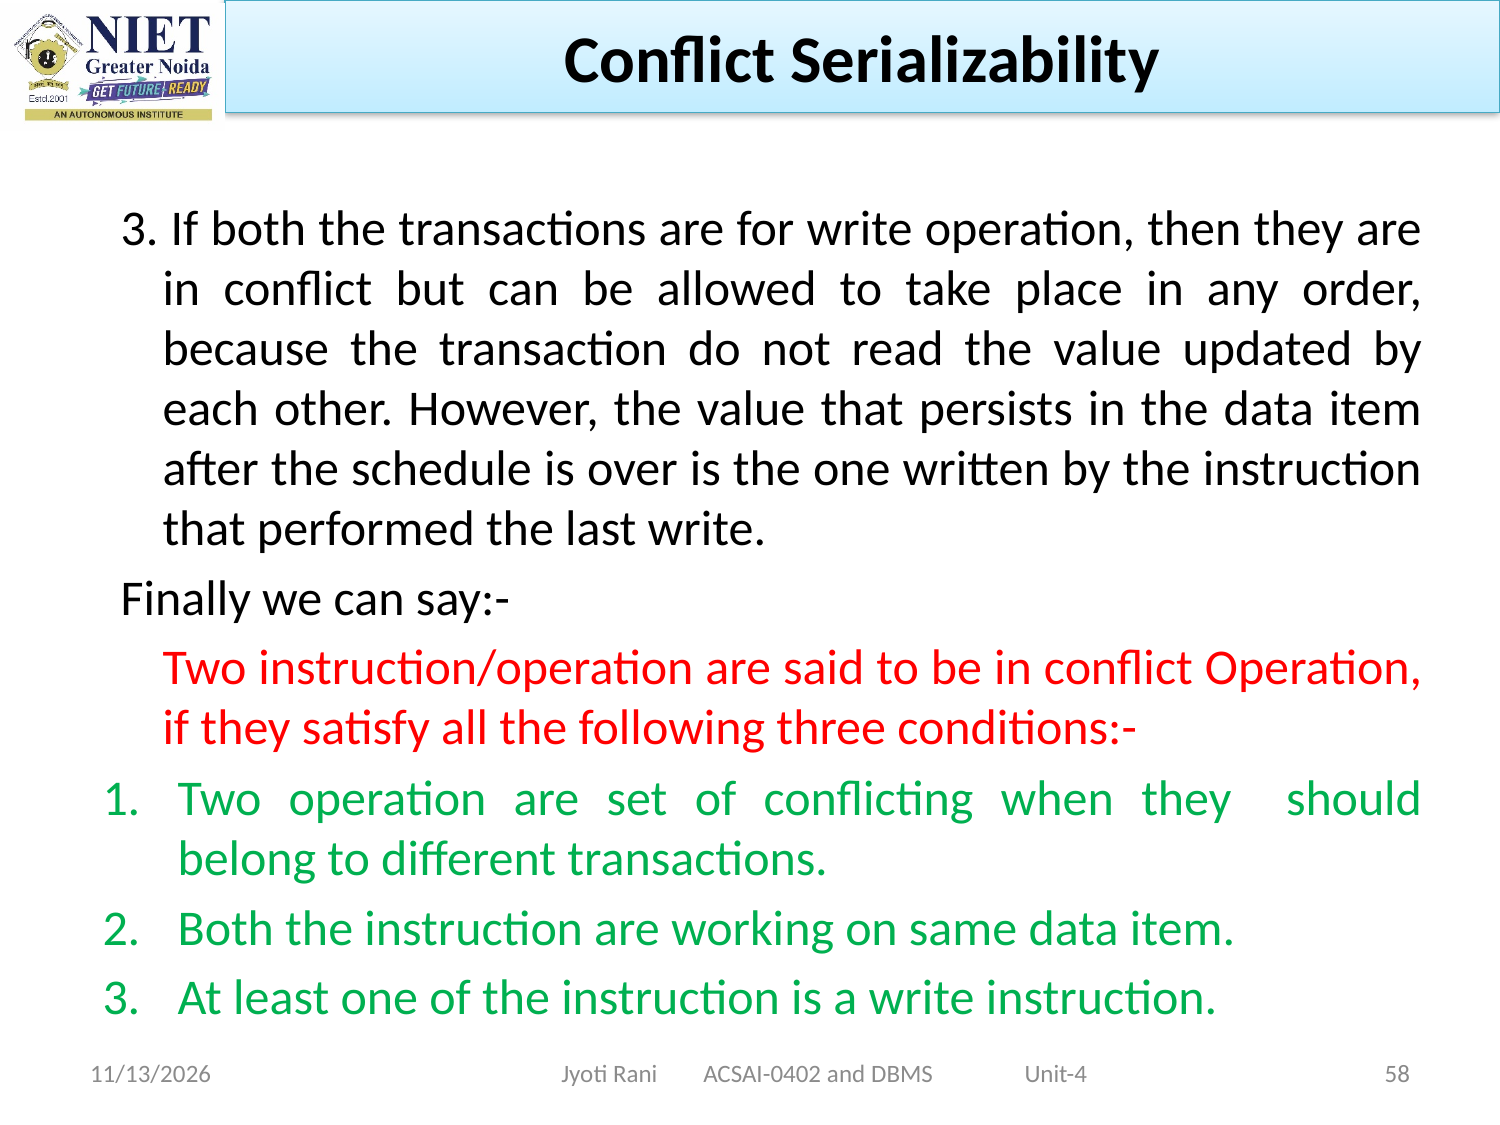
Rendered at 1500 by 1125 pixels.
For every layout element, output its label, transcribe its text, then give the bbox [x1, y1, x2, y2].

slide_number 58 [1074, 1042, 1425, 1103]
list 3. If both the transactions are for write operation, then they are in conflict but can be allowed to take place in any order, because the transaction do not read the value updated by each other. However, the value that persists in the data item after the schedule is over is the one written by the instruction that performed the last write. Finally we can say:- Two instruction/operation are said to be in conflict Operation, if they satisfy all the following three conditions:- Two operation are set of conflicting when they should belong to different transactions. Both the instruction are working on same data item. At least one of the instruction is a write instruction. [87, 187, 1438, 1038]
text_box Conflict Serializability [224, 0, 1500, 113]
picture [0, 2, 226, 131]
footer Jyoti Rani ACSAI-0402 and DBMS Unit-4 [412, 1042, 1074, 1103]
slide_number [75, 1042, 412, 1103]
